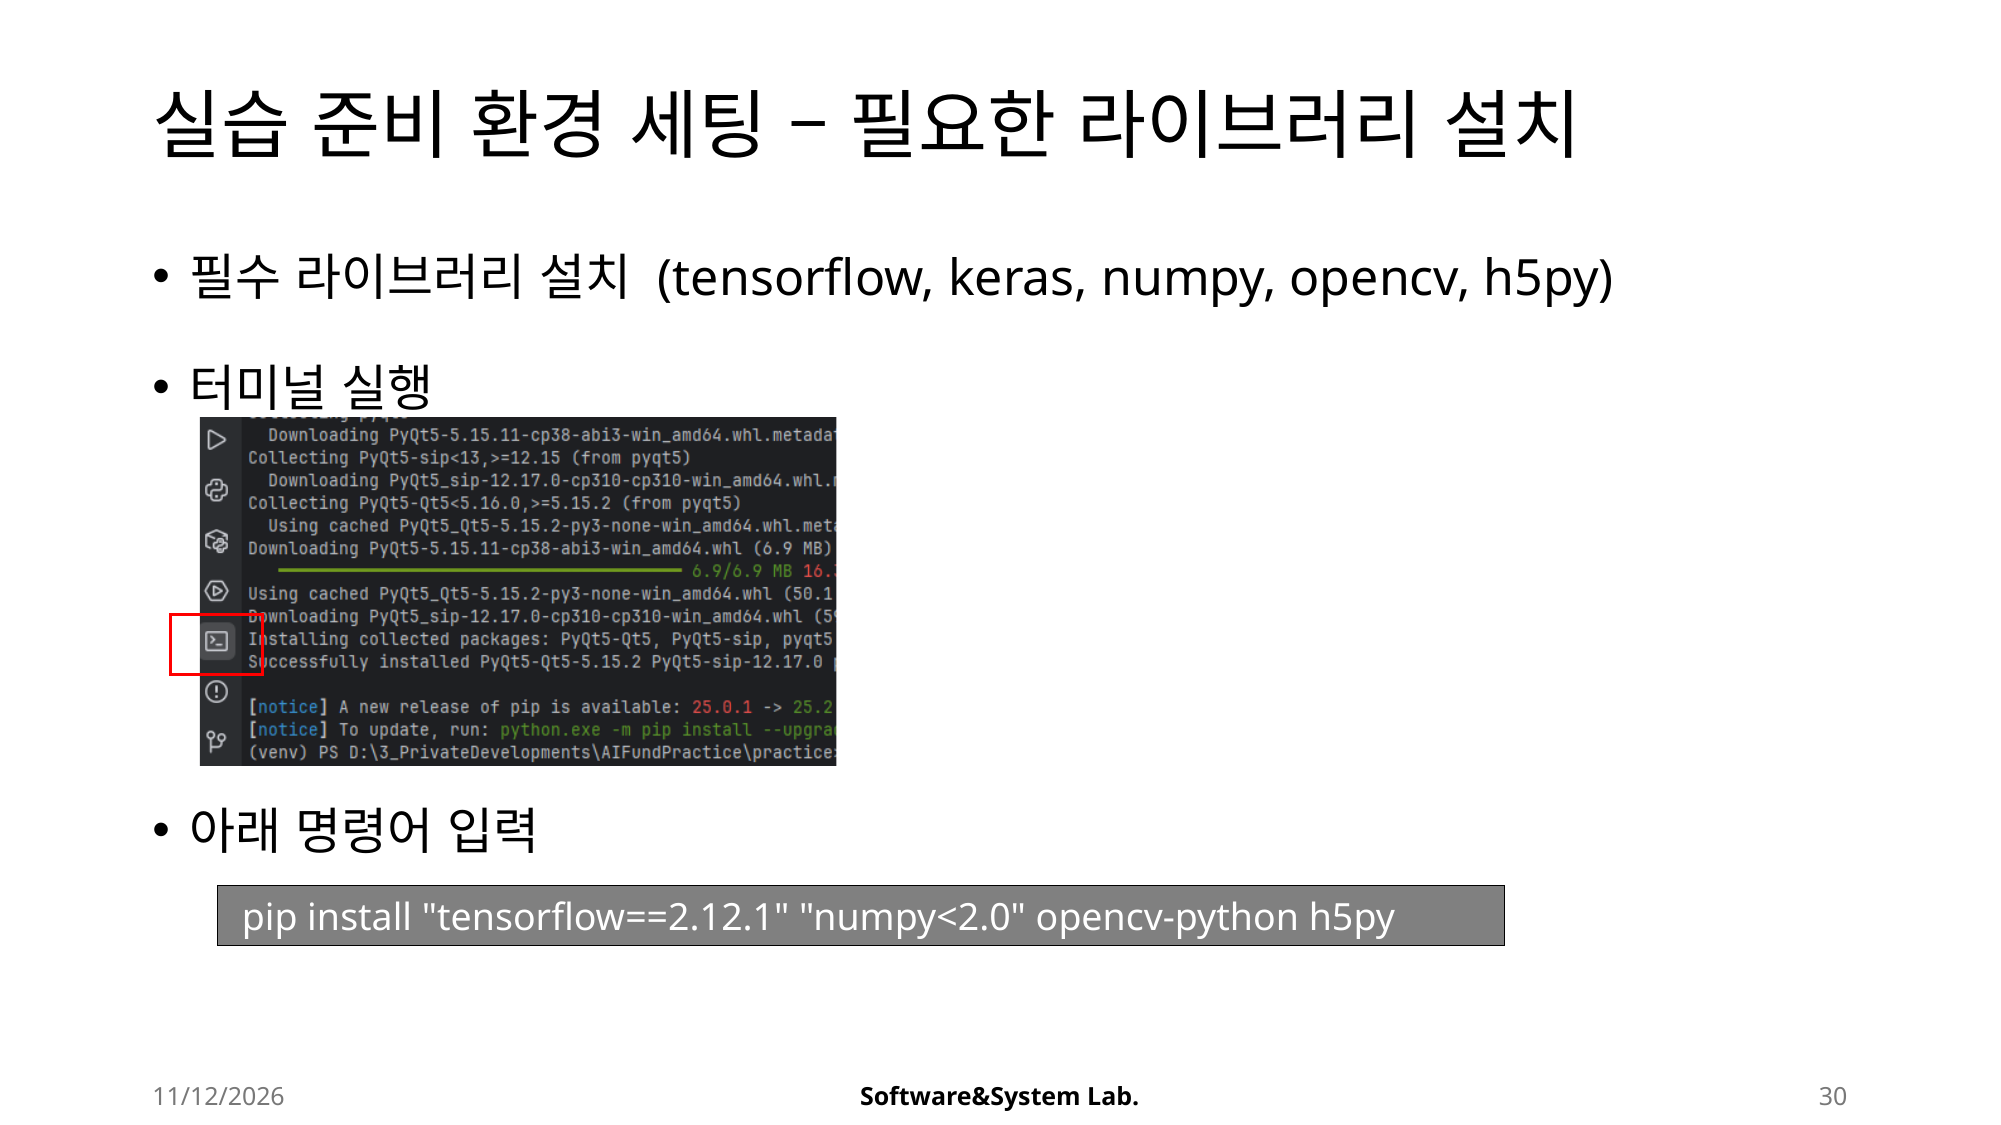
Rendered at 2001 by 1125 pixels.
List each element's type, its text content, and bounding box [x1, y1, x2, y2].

footer Software&System Lab. [662, 1067, 1338, 1125]
title 실습 준비 환경 세팅 – 필요한 라이브러리 설치 [137, 59, 1863, 196]
picture [199, 417, 837, 767]
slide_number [137, 1067, 588, 1125]
list 필수 라이브러리 설치 (tensorflow, keras, numpy, opencv, h5py) 터미널 실행 아래 명령어 입력 [137, 207, 1863, 1047]
text_box pip install "tensorflow==2.12.1" "numpy<2.0" opencv-python h5py [217, 885, 1505, 946]
text_box [169, 613, 199, 676]
slide_number 30 [1412, 1067, 1863, 1125]
